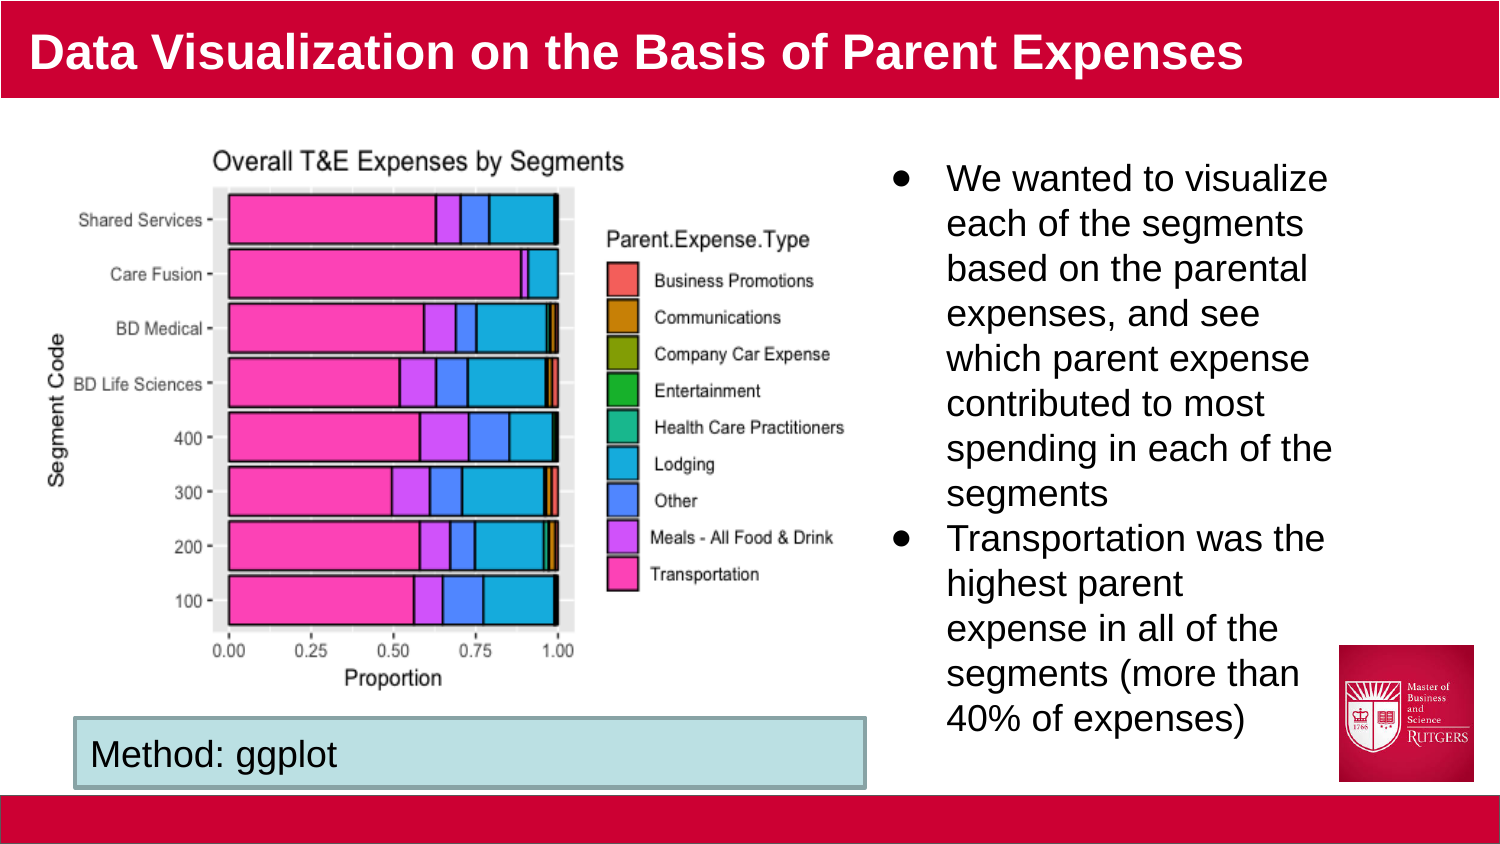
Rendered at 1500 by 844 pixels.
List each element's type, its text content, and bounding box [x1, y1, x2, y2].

text_box Method: ggplot [75, 717, 866, 788]
text_box We wanted to visualize each of the segments based on the parental expenses, and see which parent expense contributed to most spending in each of the segments Transportation was the highest parent expense in all of the segments (more than 40% of expenses) [868, 139, 1349, 632]
picture [38, 138, 866, 702]
text_box Data Visualization on the Basis of Parent Expenses [0, 0, 1500, 99]
picture [1338, 645, 1474, 782]
text_box [0, 795, 1500, 844]
